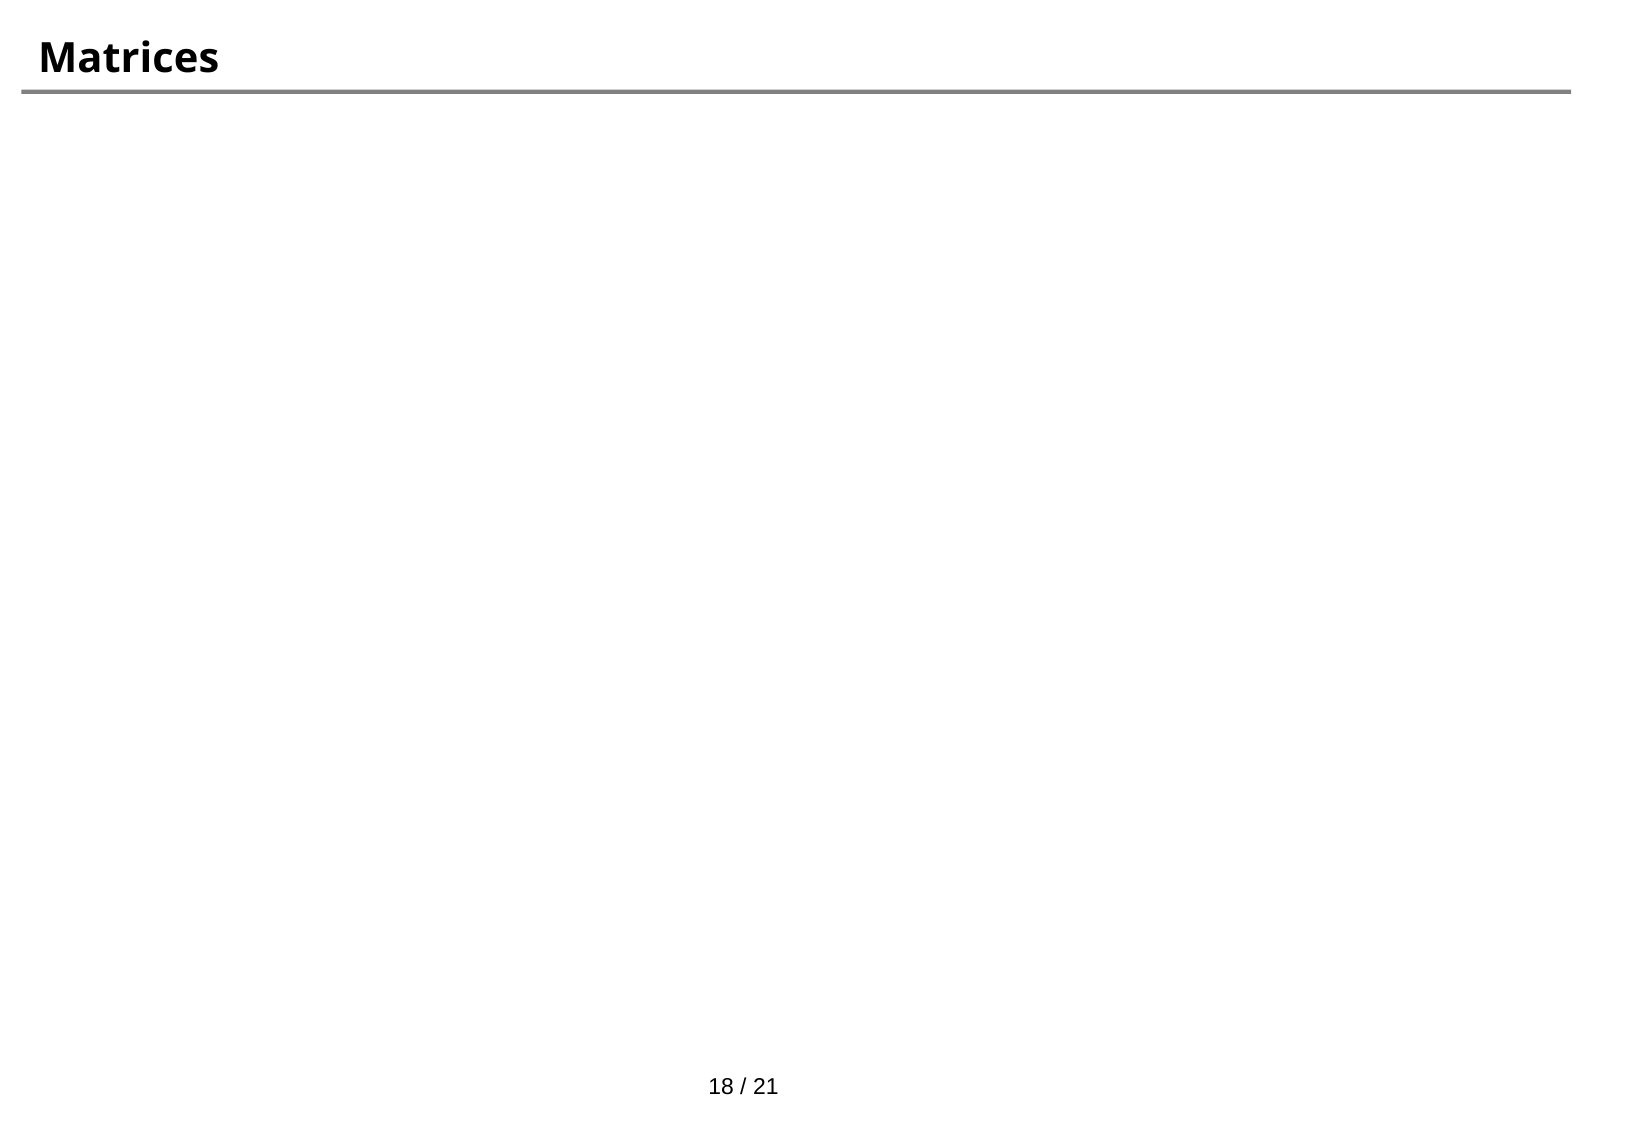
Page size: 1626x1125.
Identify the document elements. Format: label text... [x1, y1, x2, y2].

title Matrices [22, 21, 1179, 91]
